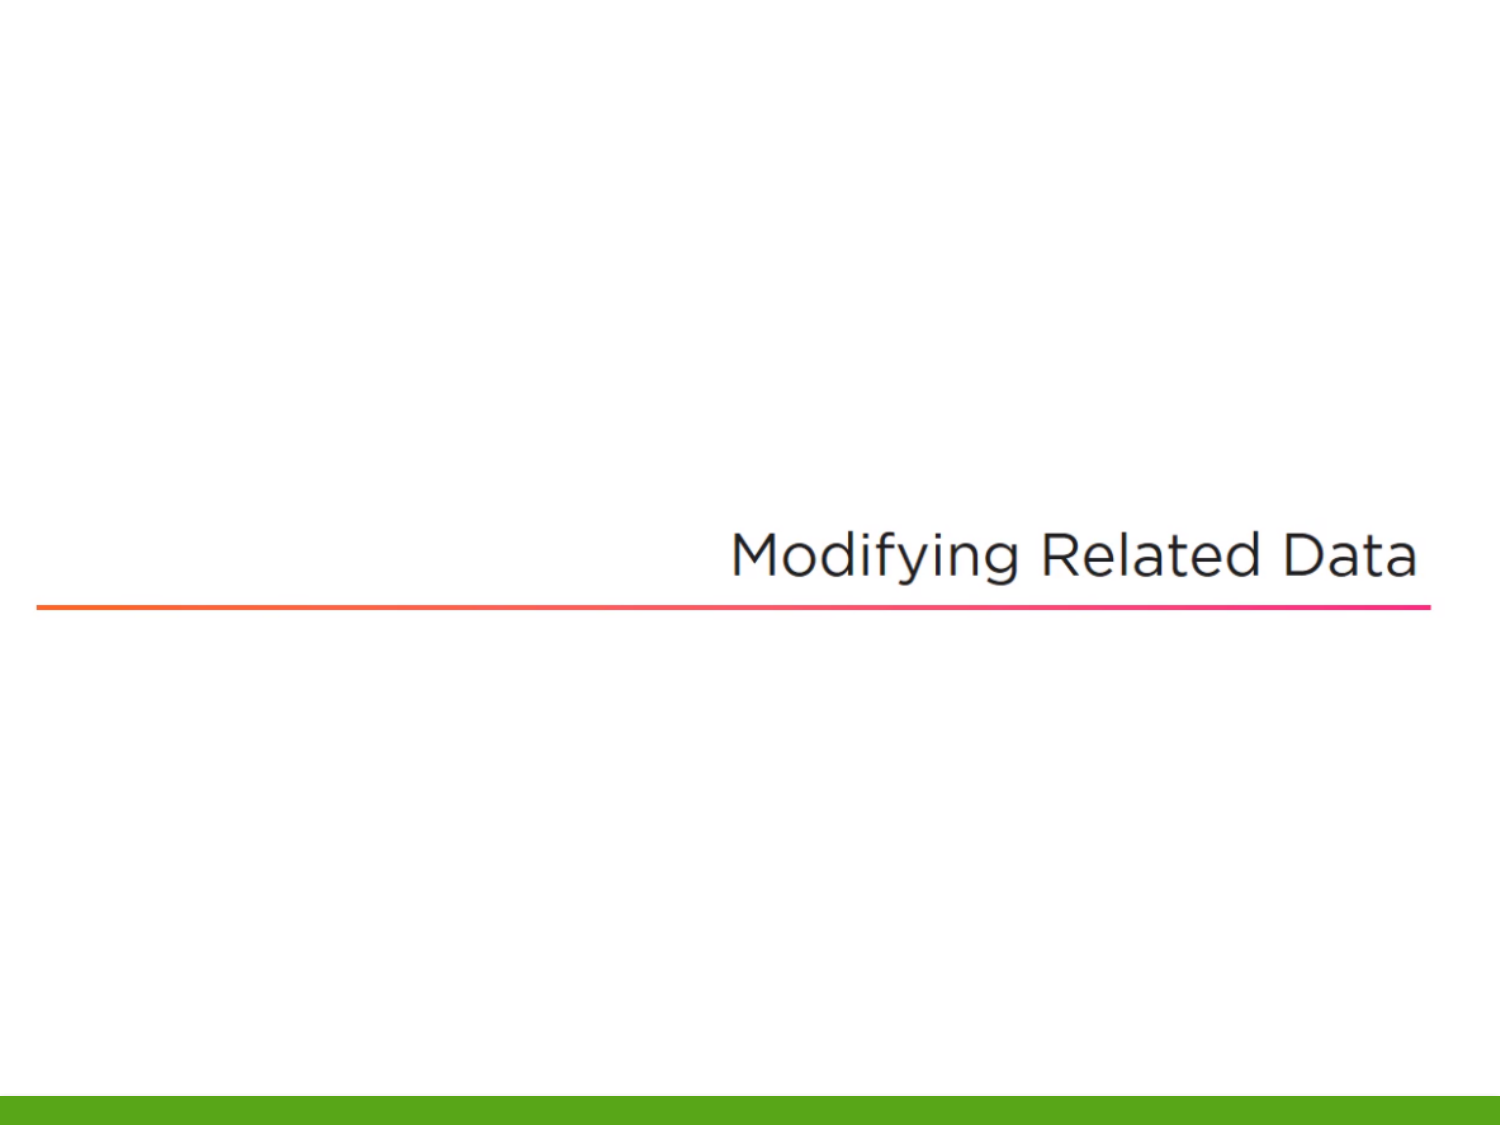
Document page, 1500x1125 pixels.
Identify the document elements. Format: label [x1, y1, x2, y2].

picture [0, 371, 1500, 754]
